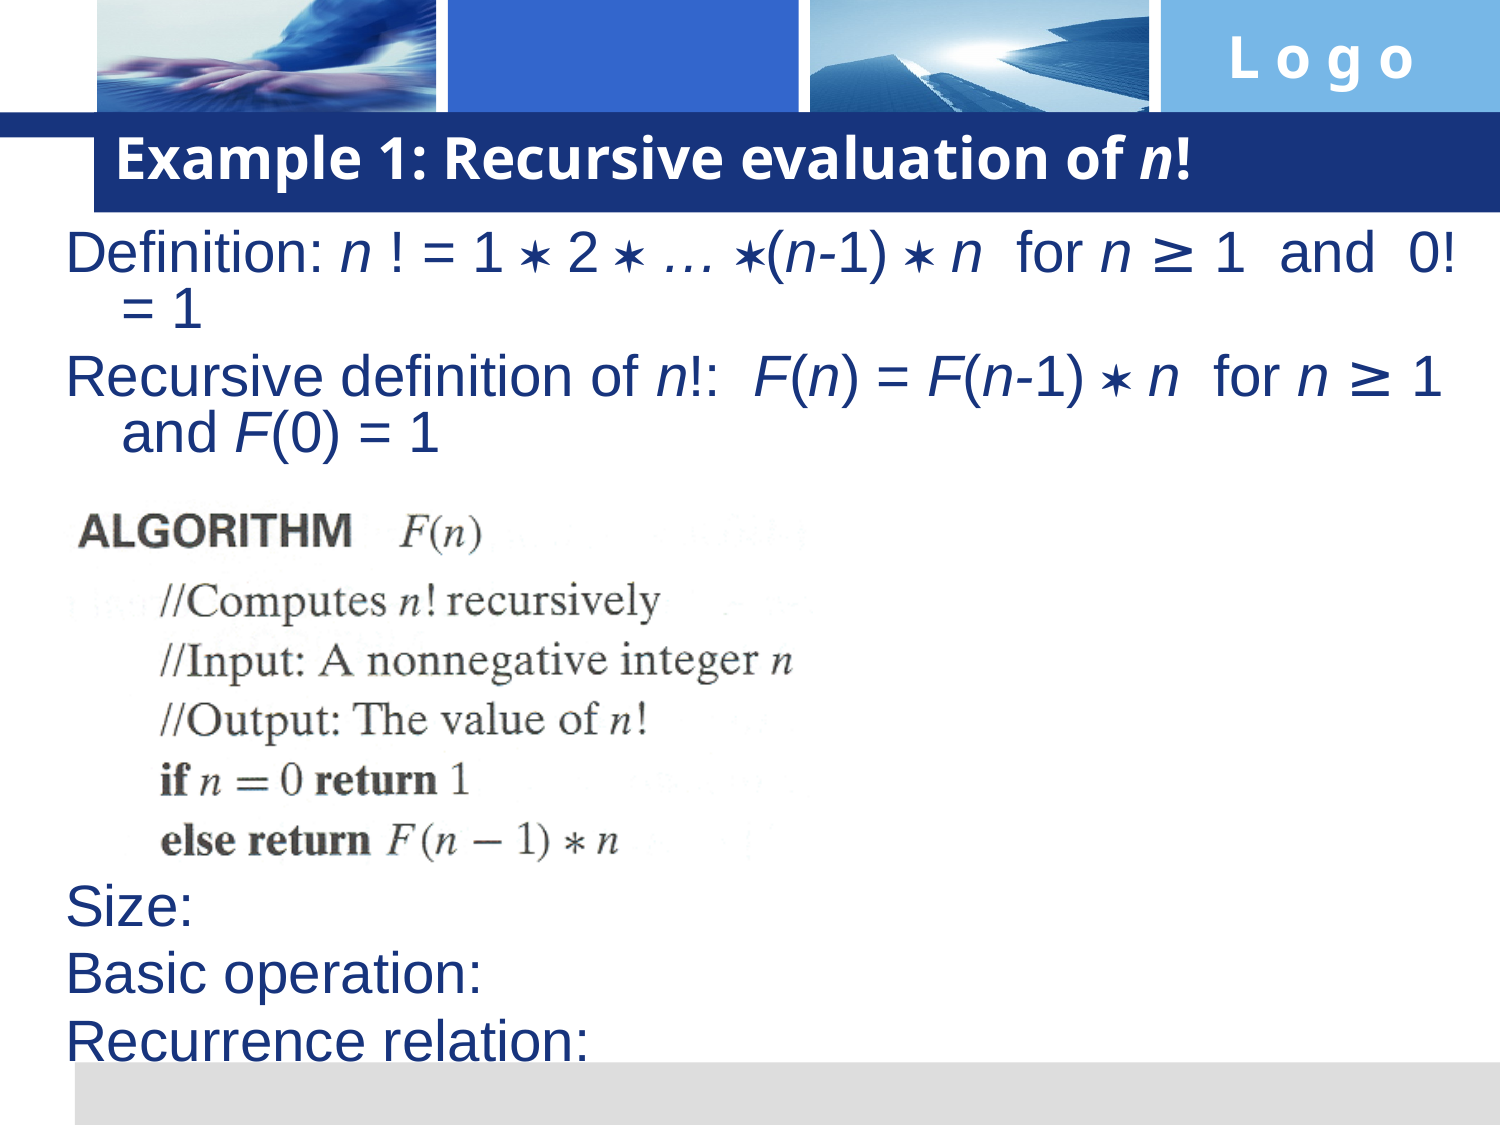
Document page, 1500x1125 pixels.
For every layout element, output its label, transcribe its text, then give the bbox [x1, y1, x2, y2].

picture [810, 0, 1150, 99]
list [62, 499, 813, 874]
list Definition: n ! = 1  2  … (n-1)  n for n ≥ 1 and 0! = 1 Recursive definition of n!: F(n) = F(n-1)  n for n ≥ 1 and F(0) = 1 Size: Basic operation: Recurrence relation: [49, 220, 1500, 1088]
picture [97, 0, 437, 112]
title Example 1: Recursive evaluation of n! [99, 99, 1463, 213]
